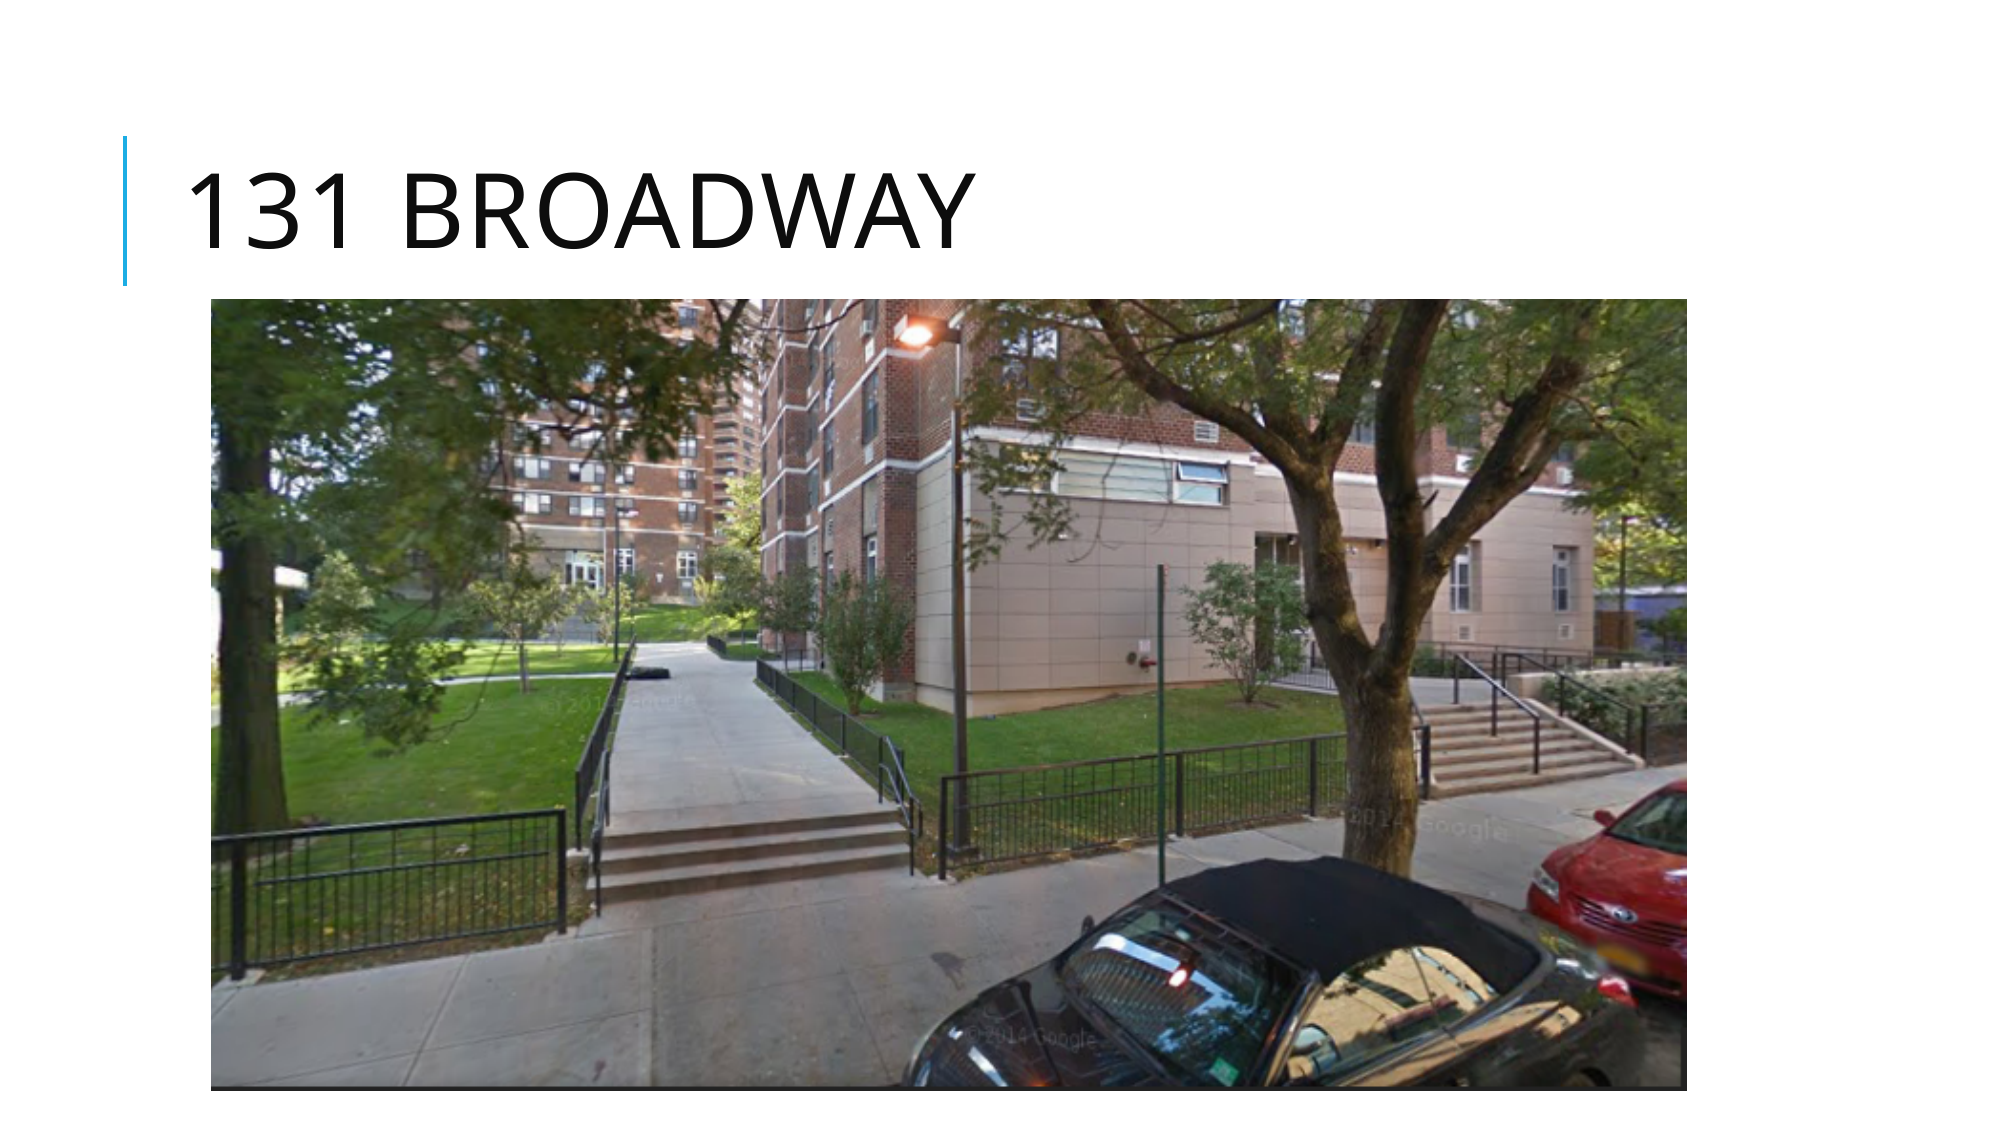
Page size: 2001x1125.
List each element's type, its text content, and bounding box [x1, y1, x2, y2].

title 131 Broadway [168, 96, 1763, 342]
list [211, 299, 1687, 1091]
